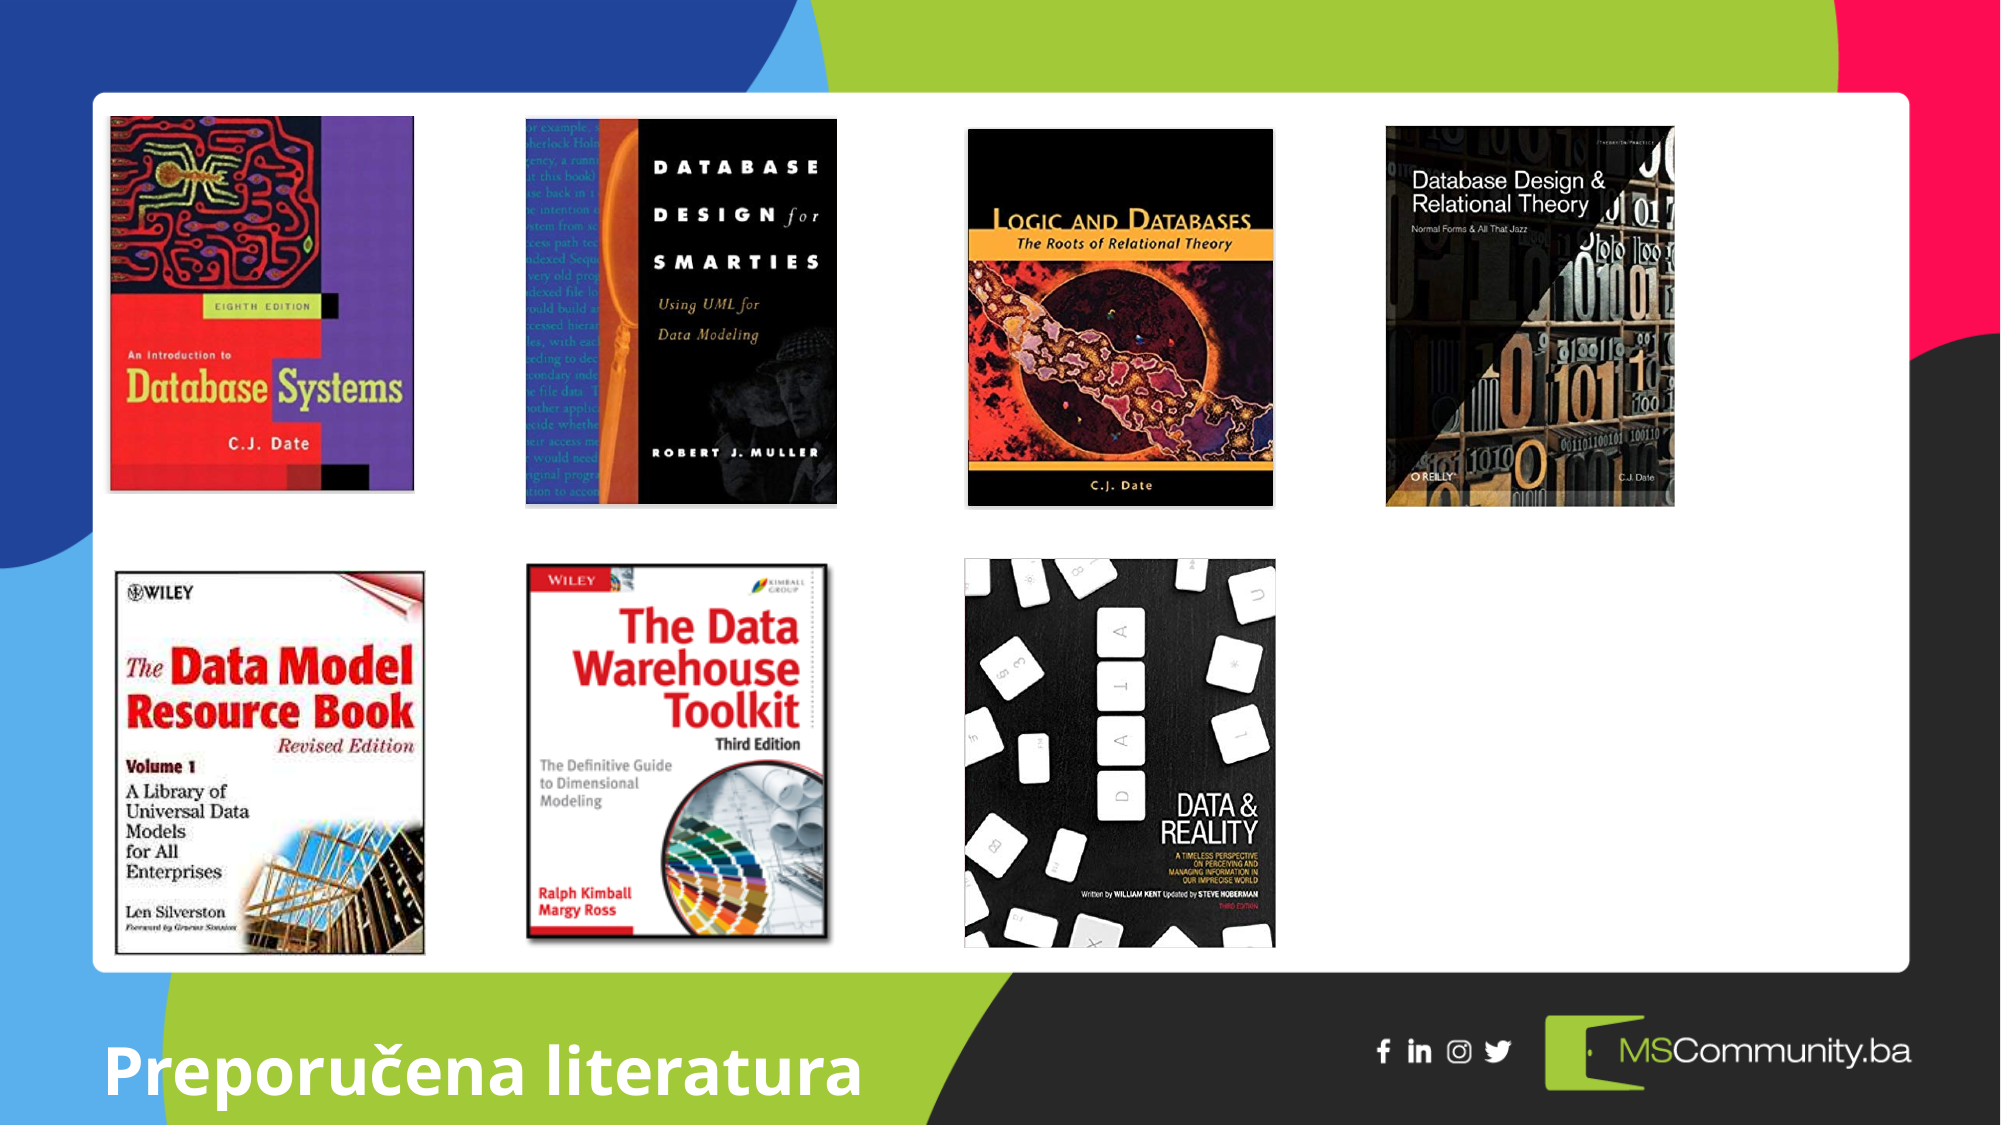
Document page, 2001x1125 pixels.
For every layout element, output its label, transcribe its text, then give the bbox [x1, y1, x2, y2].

picture [0, 0, 2001, 1125]
text_box Preporučena literatura [87, 1021, 1326, 1117]
